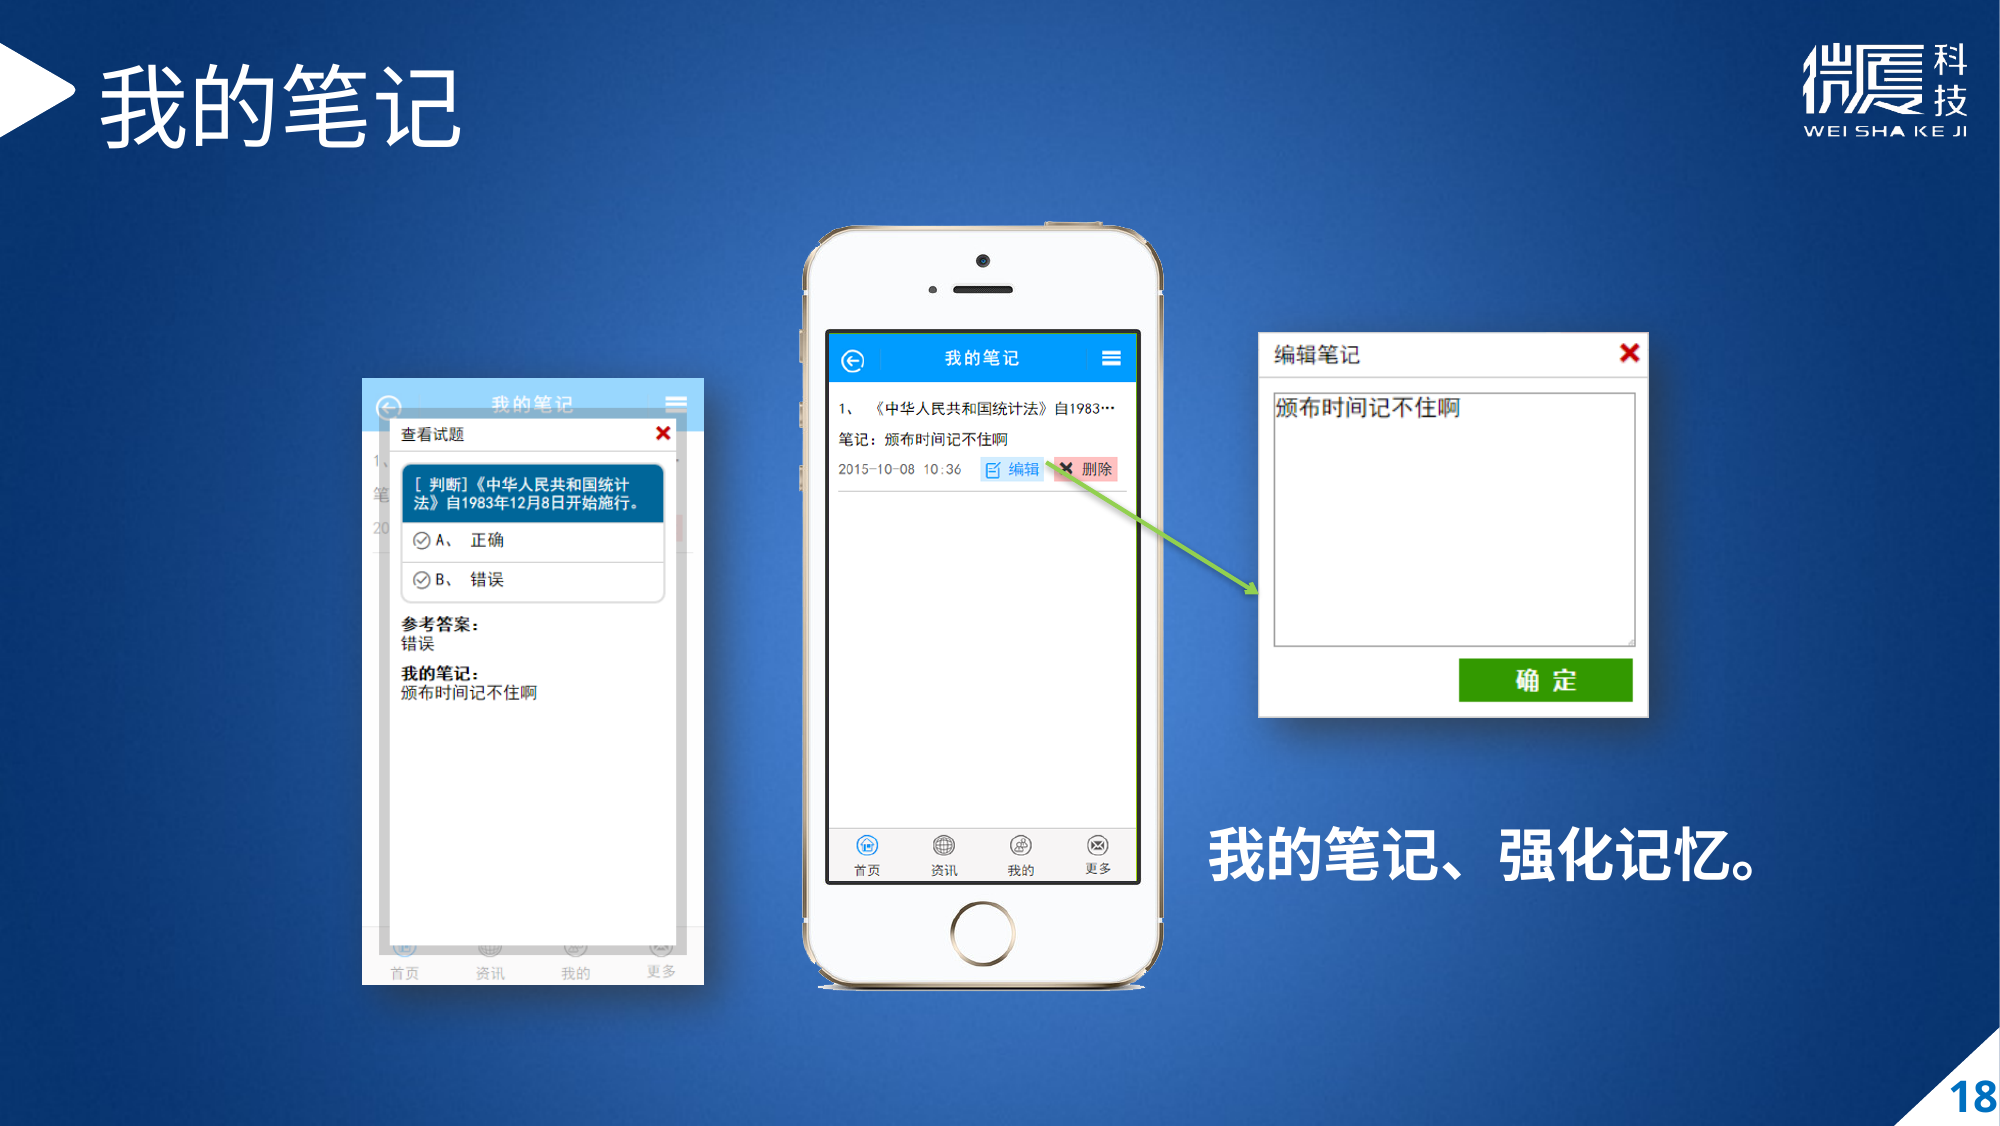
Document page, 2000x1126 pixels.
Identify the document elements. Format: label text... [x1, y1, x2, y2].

text_box 我的笔记、强化记忆。 [1205, 810, 1805, 896]
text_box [1045, 462, 1260, 595]
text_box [1889, 1022, 2000, 1126]
picture [0, 0, 2000, 1126]
text_box 我的笔记 [82, 42, 480, 168]
text_box [0, 42, 76, 138]
